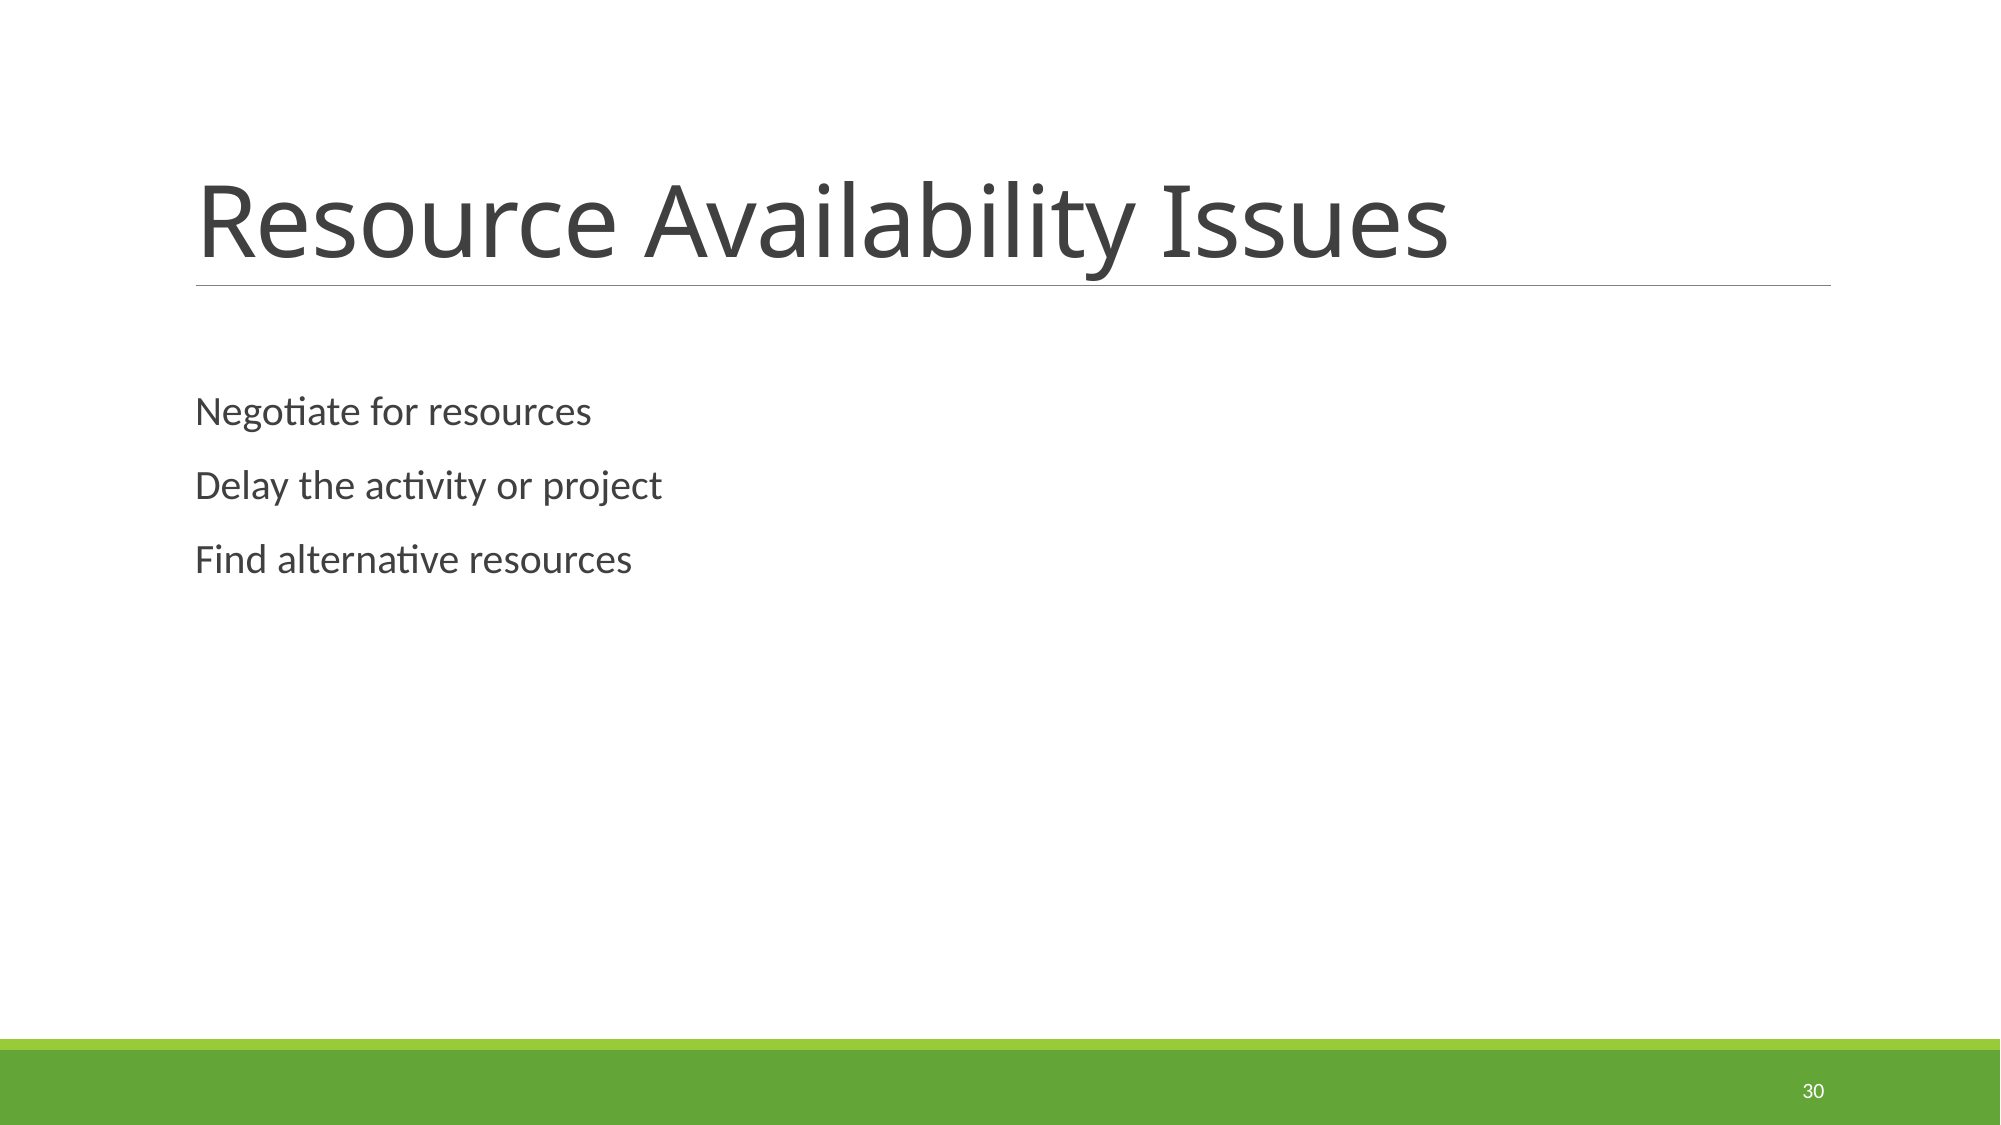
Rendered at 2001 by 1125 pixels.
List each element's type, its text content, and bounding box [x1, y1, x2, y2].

list Negotiate for resources Delay the activity or project Find alternative resources [180, 302, 1830, 963]
title Resource Availability Issues [180, 47, 1830, 285]
slide_number 30 [1624, 1059, 1840, 1120]
